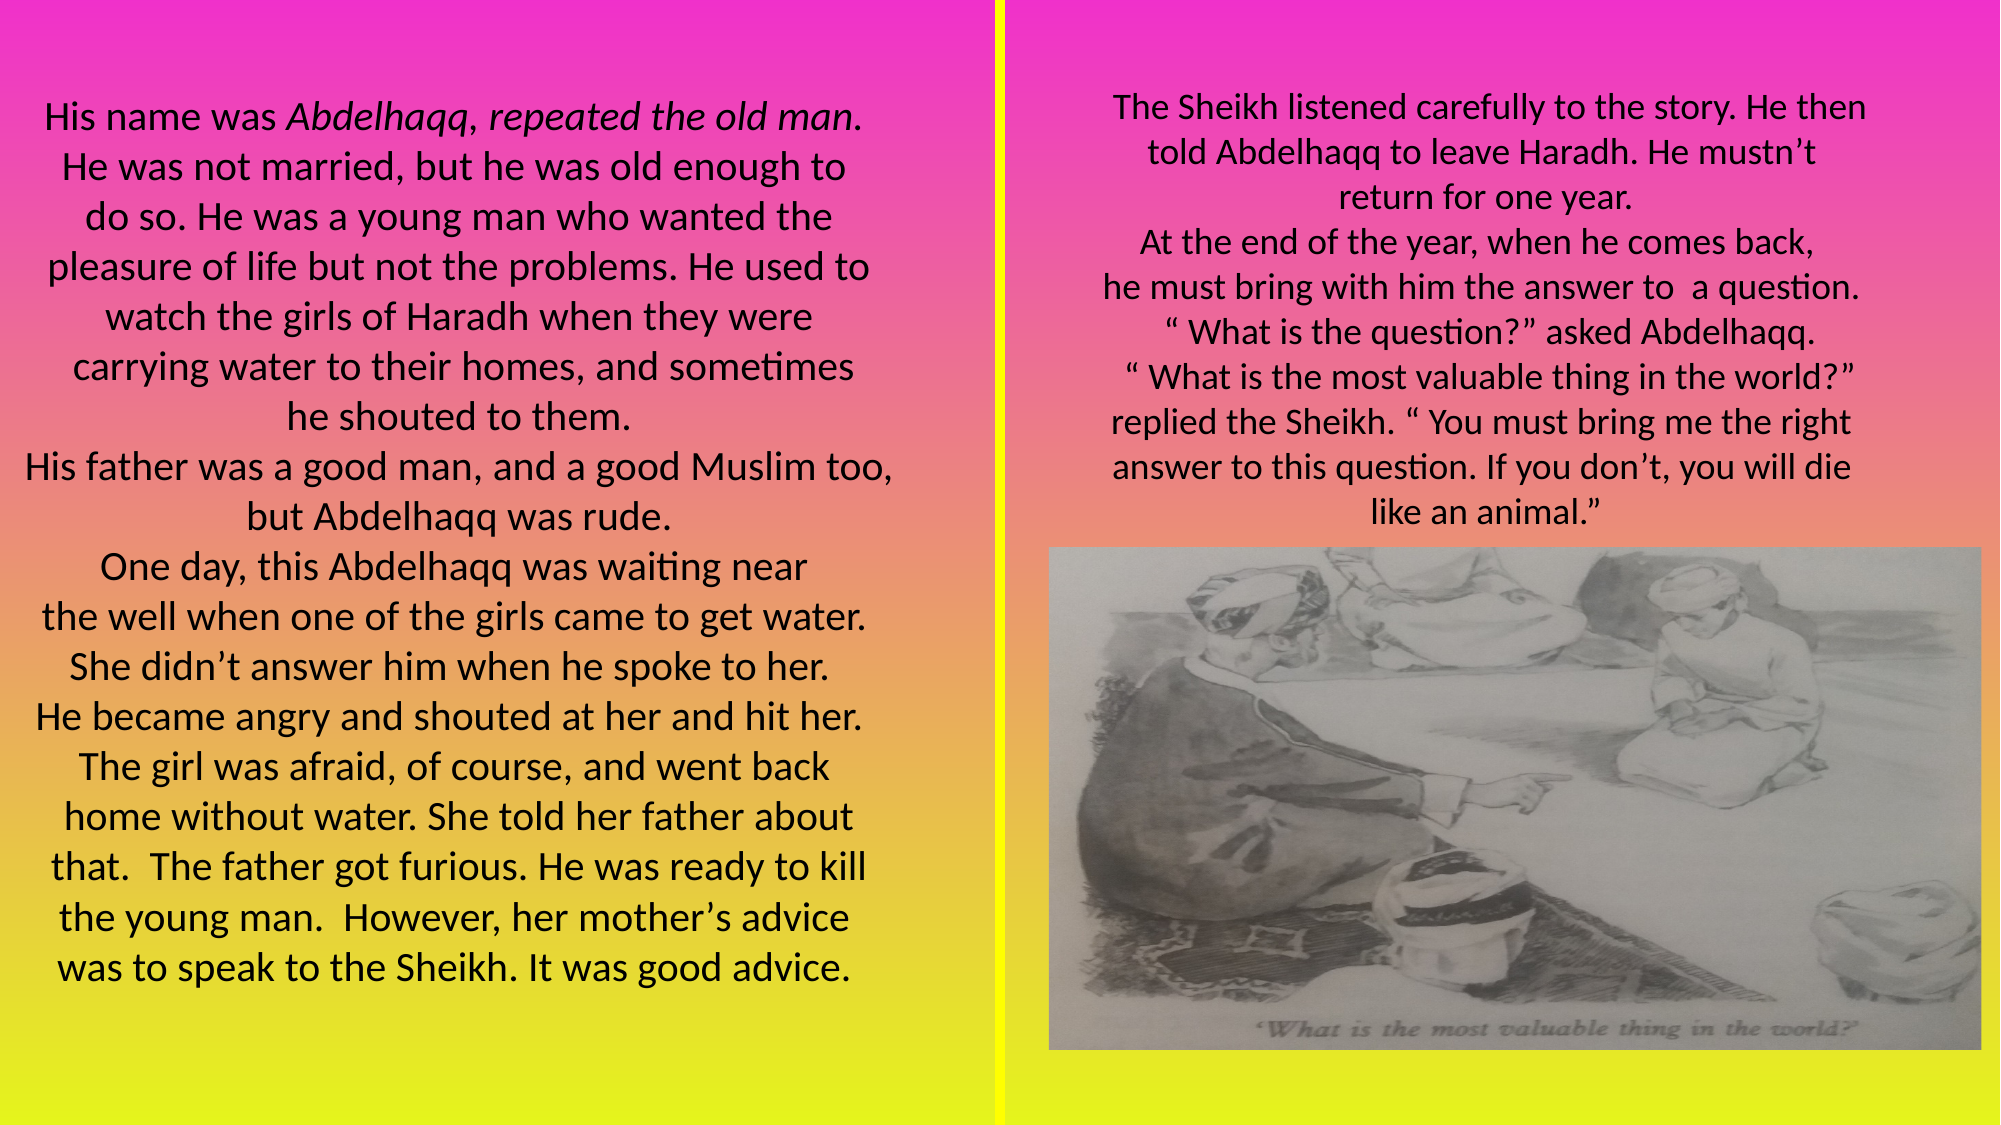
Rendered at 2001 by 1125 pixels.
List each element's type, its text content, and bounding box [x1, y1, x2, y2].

text_box The Sheikh listened carefully to the story. He then told Abdelhaqq to leave Haradh. He mustn’t return for one year. At the end of the year, when he comes back, he must bring with him the answer to a question. “ What is the question?” asked Abdelhaqq. “ What is the most valuable thing in the world?” replied the Sheikh. “ You must bring me the right answer to this question. If you don’t, you will die like an animal.” [1038, 74, 1926, 900]
text_box [1005, 0, 1021, 1125]
text_box His name was Abdelhaqq, repeated the old man. He was not married, but he was old enough to do so. He was a young man who wanted the pleasure of life but not the problems. He used to watch the girls of Haradh when they were carrying water to their homes, and sometimes he shouted to them. His father was a good man, and a good Muslim too, but Abdelhaqq was rude. One day, this Abdelhaqq was waiting near the well when one of the girls came to get water. She didn’t answer him when he spoke to her. He became angry and shouted at her and hit her. The girl was afraid, of course, and went back home without water. She told her father about that. The father got furious. He was ready to kill the young man. However, her mother’s advice was to speak to the Sheikh. It was good advice. [6, 31, 912, 997]
text_box [1021, 0, 2000, 1125]
text_box [0, 0, 995, 1125]
picture [1048, 546, 1982, 1050]
